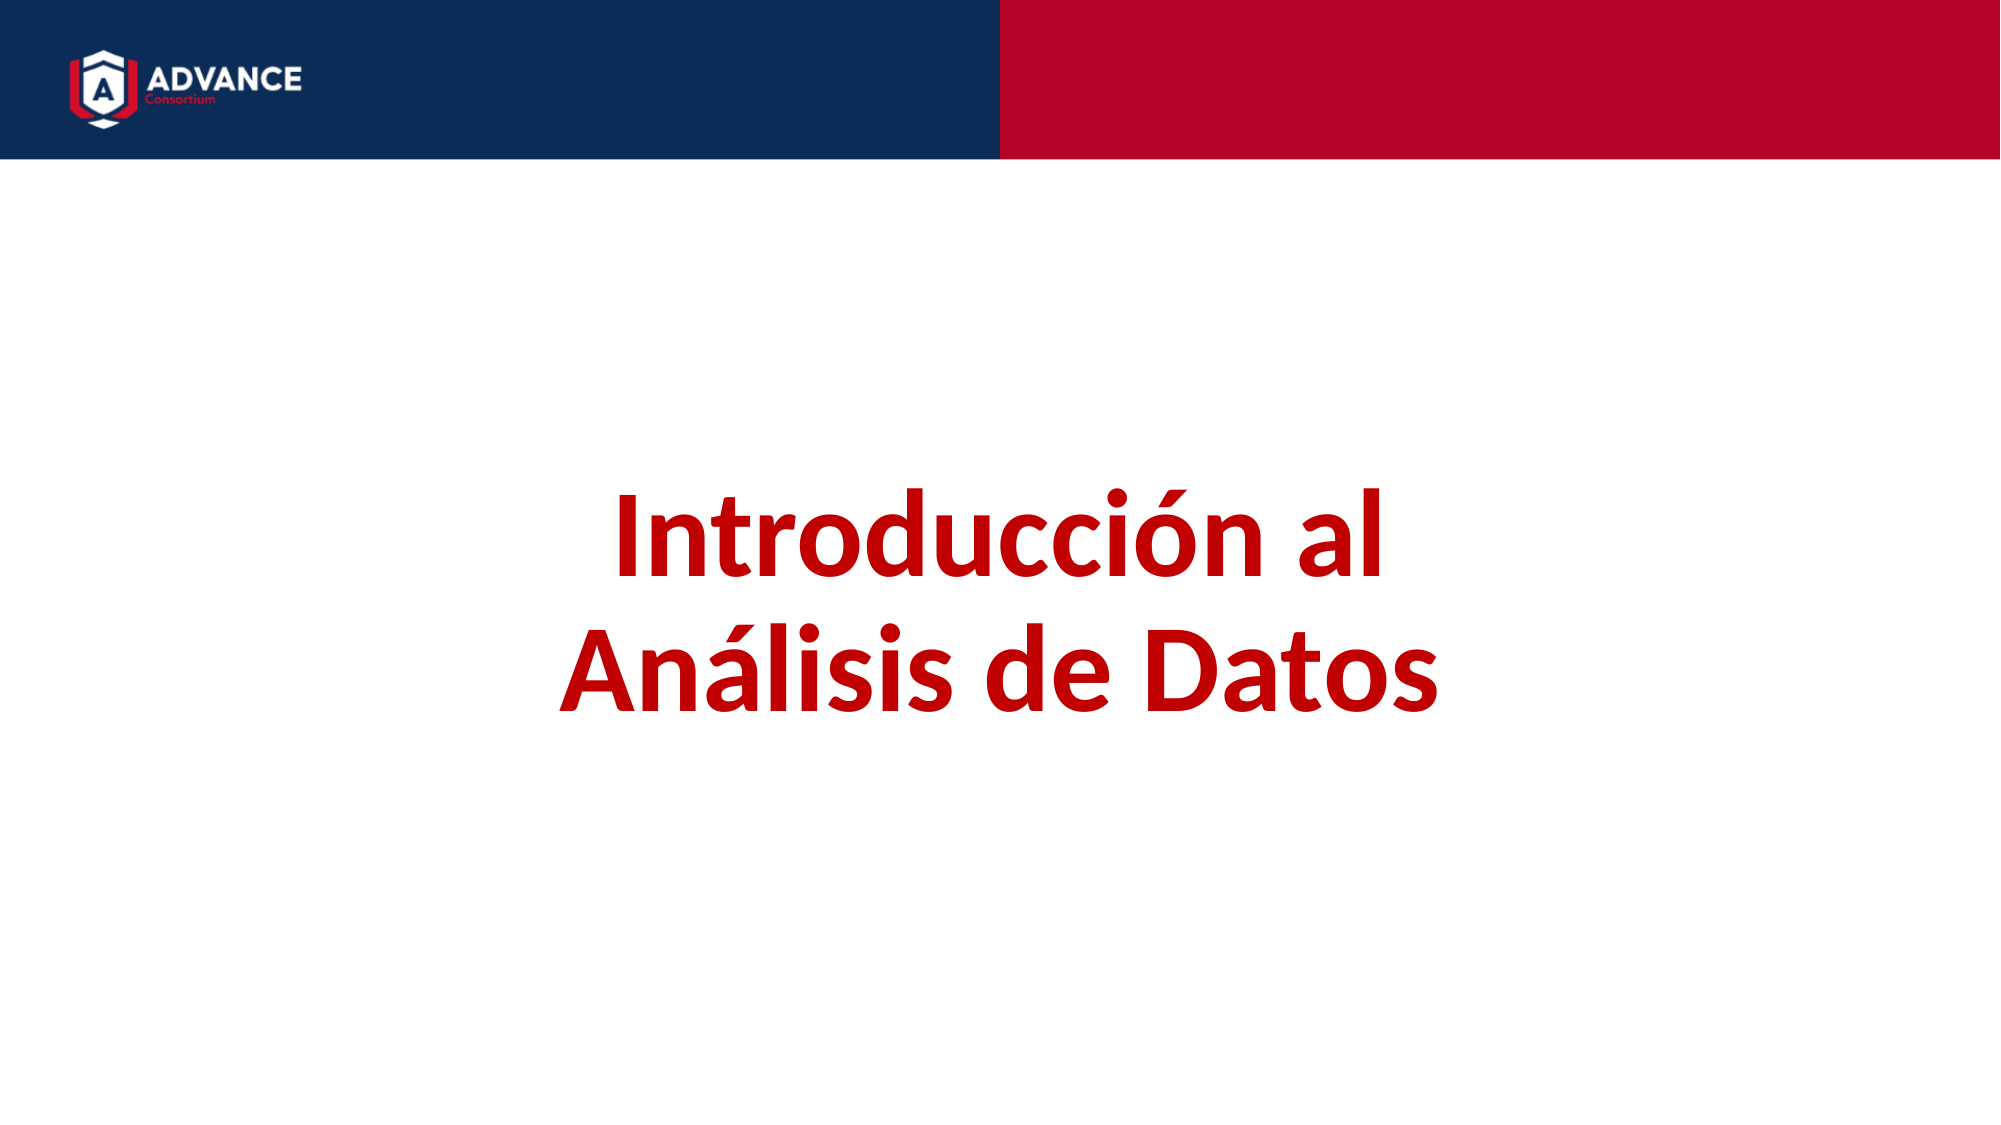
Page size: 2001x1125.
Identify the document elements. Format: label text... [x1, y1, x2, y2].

picture [0, 0, 2000, 1125]
title Introducción al Análisis de Datos [249, 354, 1750, 746]
